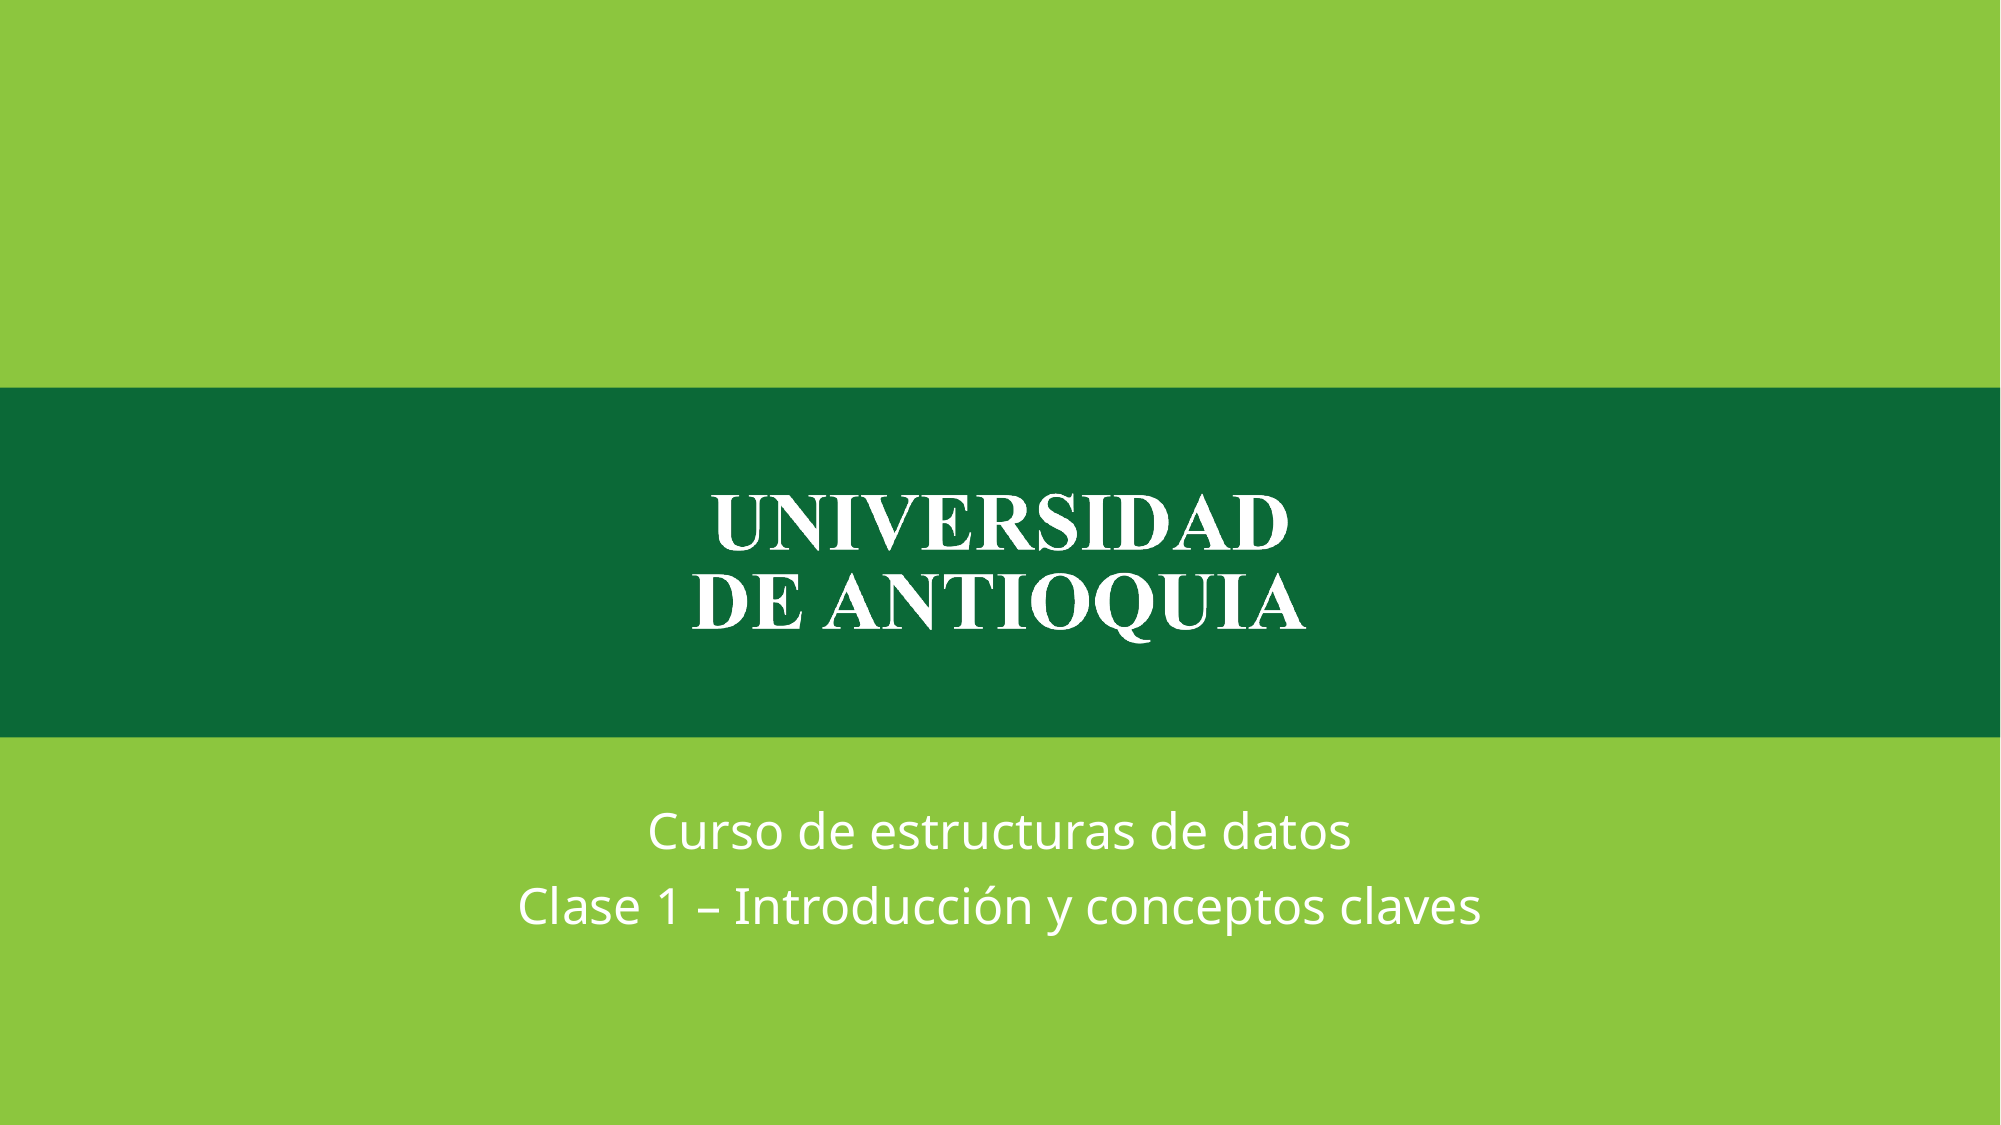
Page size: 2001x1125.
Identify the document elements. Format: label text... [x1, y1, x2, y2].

subtitle Curso de estructuras de datos Clase 1 – Introducción y conceptos claves [249, 799, 1750, 981]
picture [648, 452, 1350, 673]
